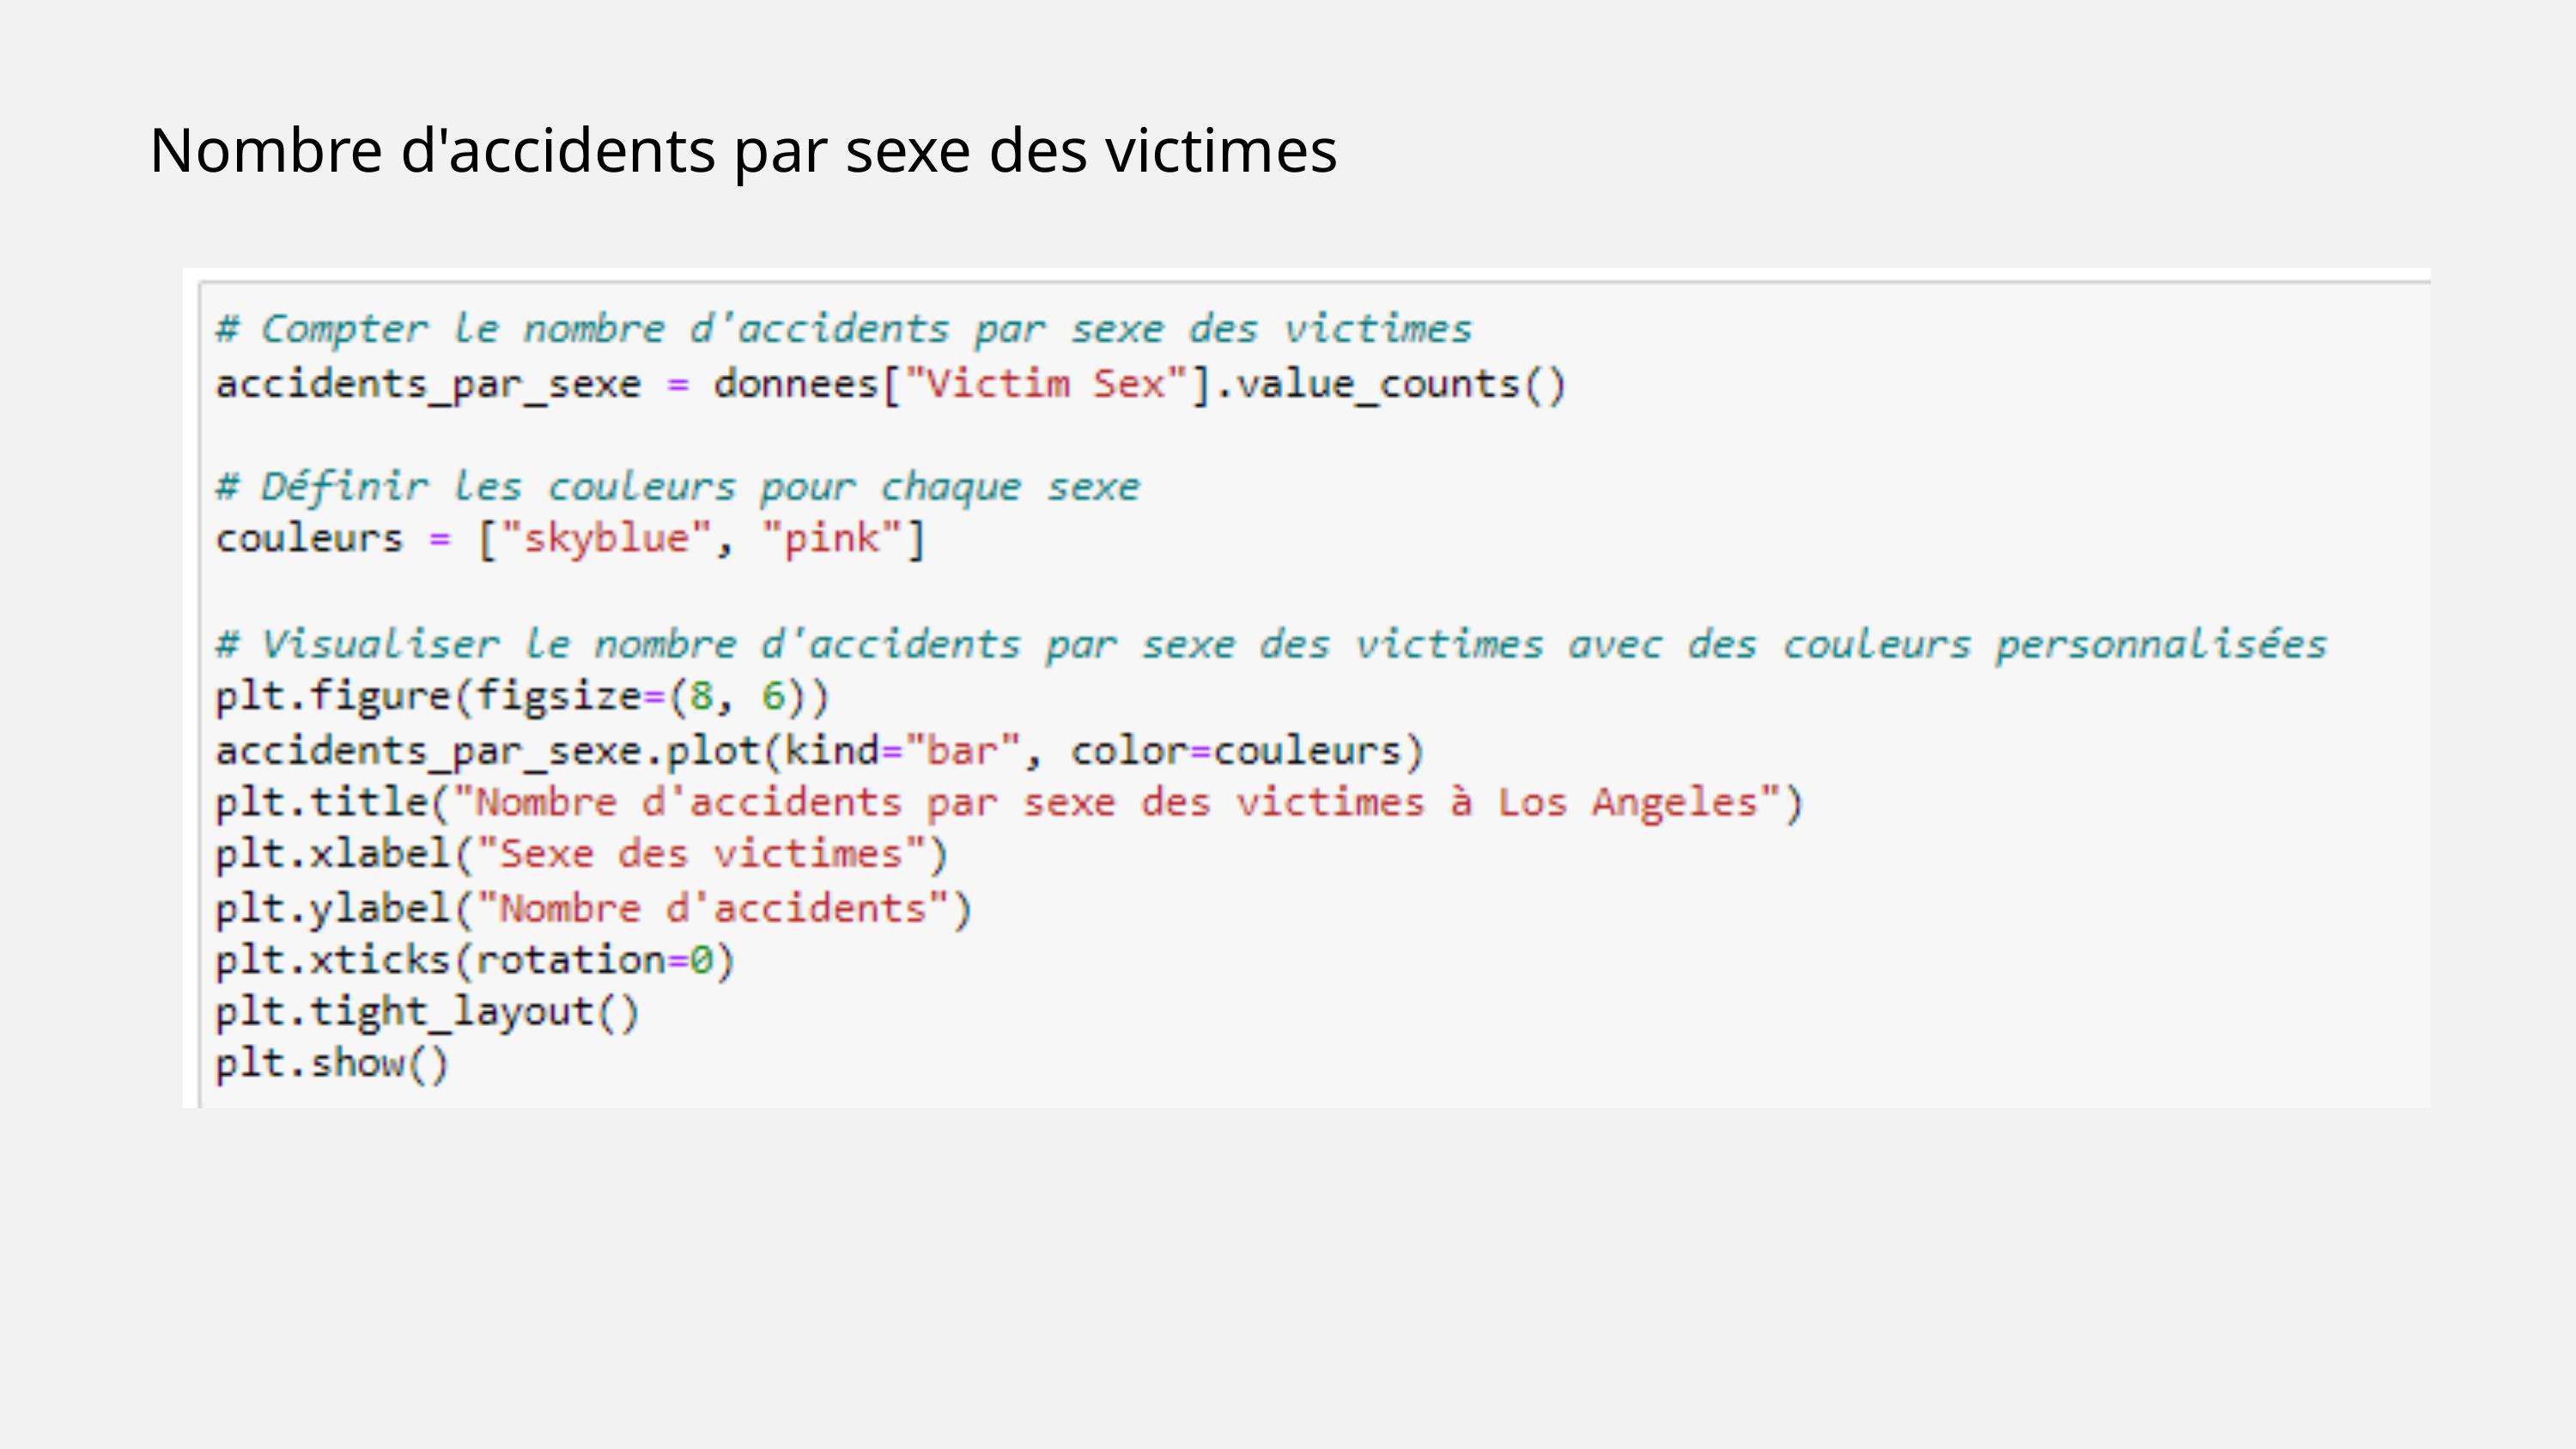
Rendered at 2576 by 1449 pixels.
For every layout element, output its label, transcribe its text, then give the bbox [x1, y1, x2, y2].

text_box Nombre d'accidents par sexe des victimes [58, 99, 1431, 185]
text_box [182, 268, 2432, 1108]
